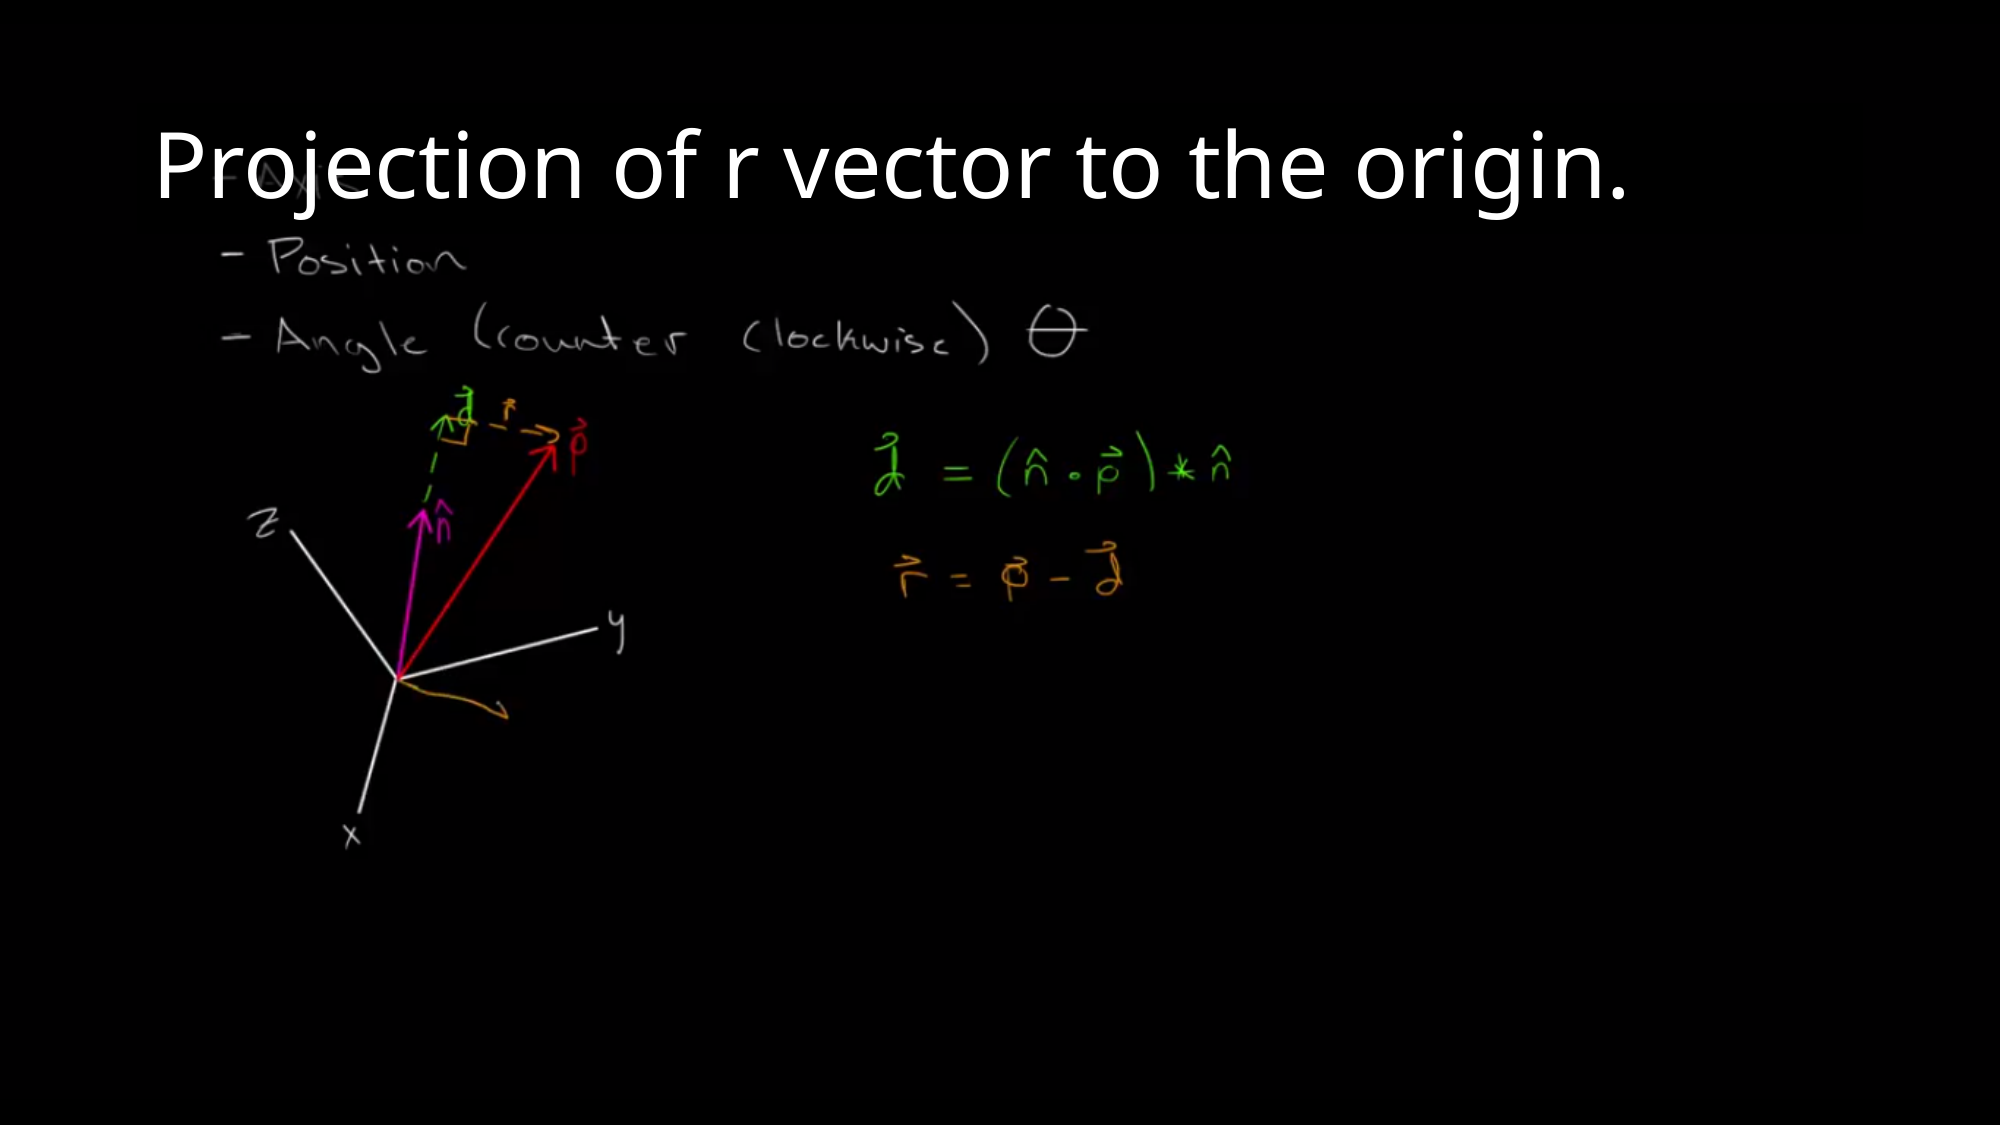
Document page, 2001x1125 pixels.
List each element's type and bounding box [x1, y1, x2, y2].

list [0, 0, 2000, 1125]
